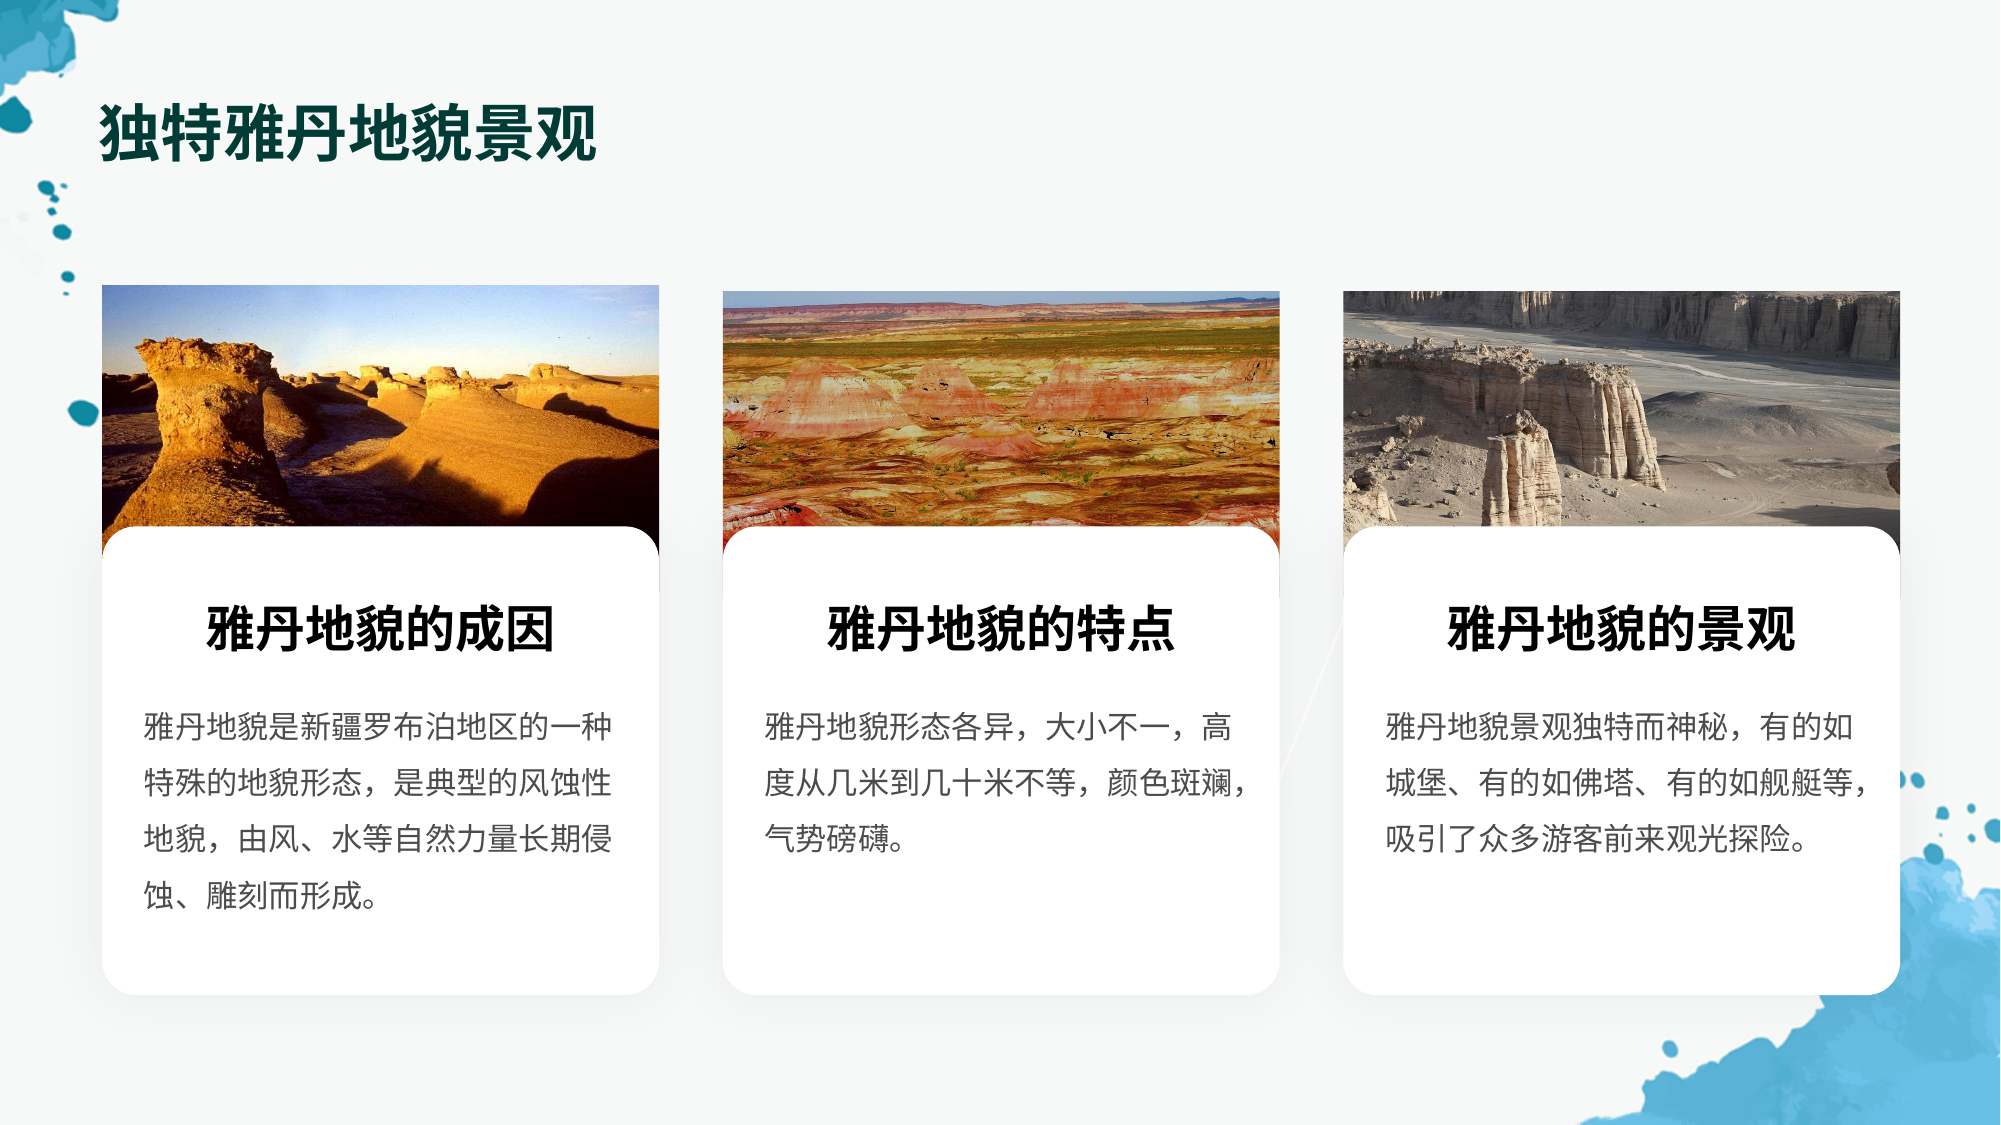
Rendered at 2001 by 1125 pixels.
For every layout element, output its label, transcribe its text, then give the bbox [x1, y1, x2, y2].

text_box [722, 603, 1280, 996]
text_box 雅丹地貌的特点 [740, 605, 1263, 659]
text_box [102, 599, 660, 996]
text_box 雅丹地貌的成因 [119, 600, 642, 659]
text_box 雅丹地貌的景观 [1360, 606, 1883, 659]
text_box [1343, 605, 1901, 996]
picture [0, 0, 2001, 1125]
text_box 雅丹地貌形态各异，大小不一，高度从几米到几十米不等，颜色斑斓，气势磅礴。 [753, 683, 1249, 948]
text_box 独特雅丹地貌景观 [78, 43, 1922, 189]
text_box 雅丹地貌是新疆罗布泊地区的一种特殊的地貌形态，是典型的风蚀性地貌，由风、水等自然力量长期侵蚀、雕刻而形成。 [133, 683, 629, 948]
text_box 雅丹地貌景观独特而神秘，有的如城堡、有的如佛塔、有的如舰艇等，吸引了众多游客前来观光探险。 [1374, 683, 1870, 948]
